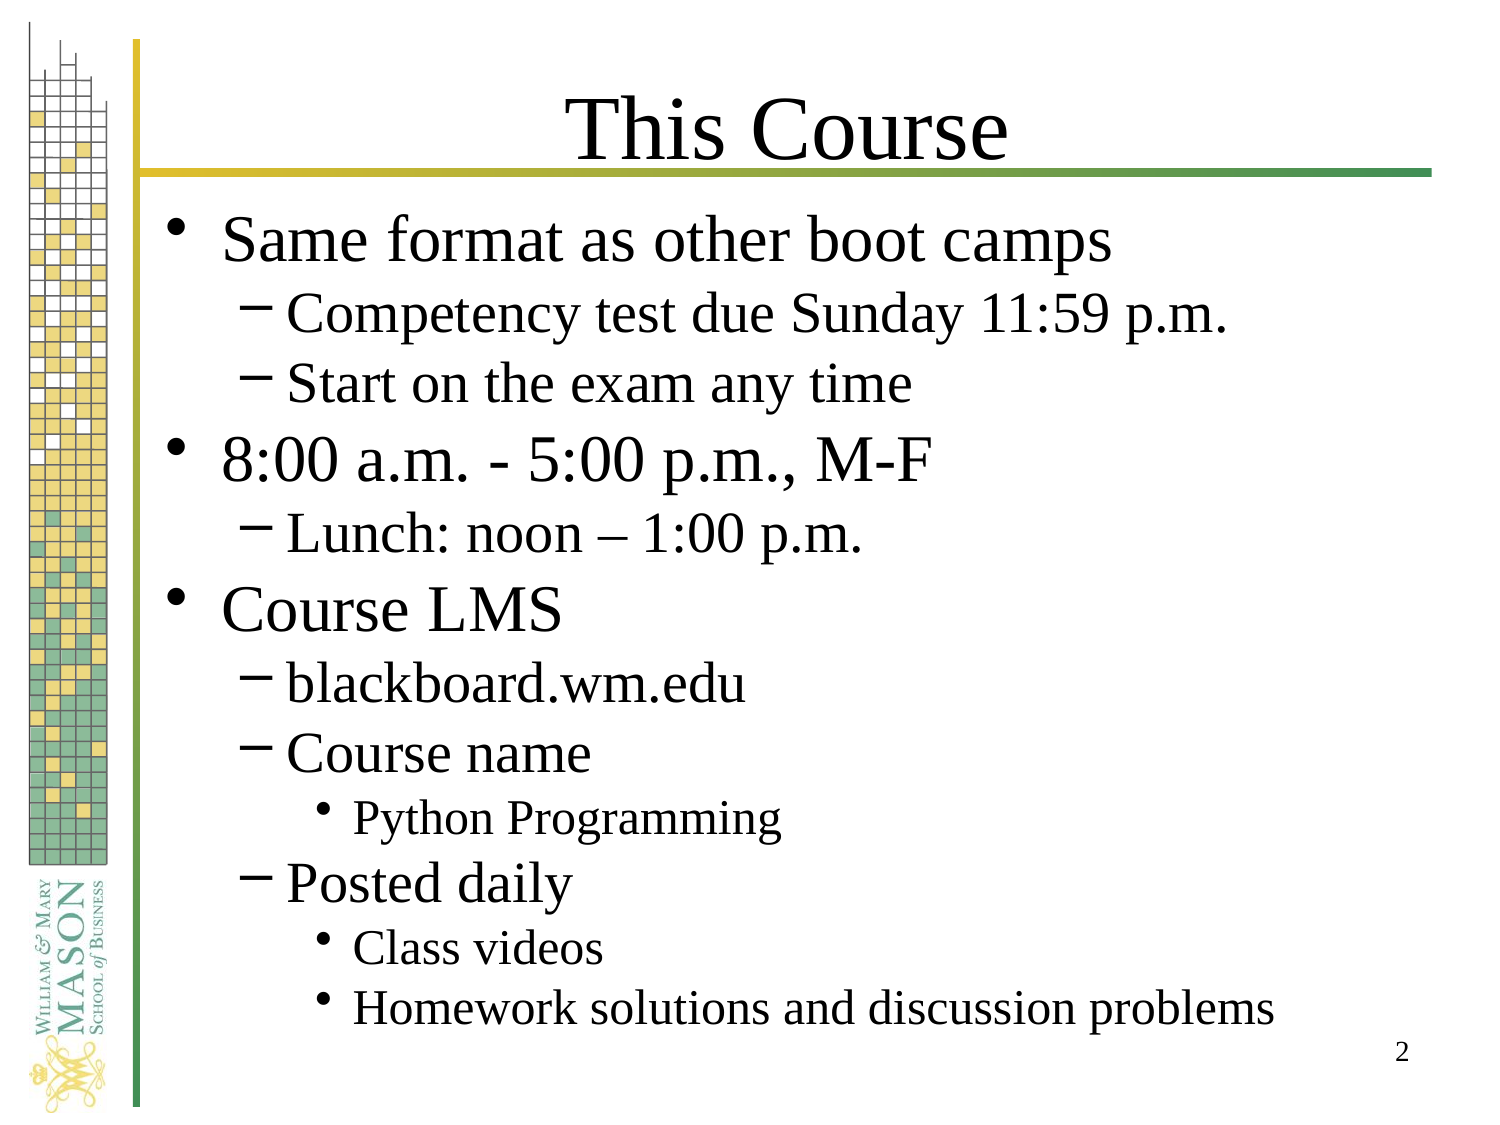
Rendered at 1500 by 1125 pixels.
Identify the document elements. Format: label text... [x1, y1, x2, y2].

slide_number 2 [1048, 1024, 1426, 1103]
title This Course [150, 45, 1425, 187]
list Same format as other boot camps Competency test due Sunday 11:59 p.m. Start on the exam any time 8:00 a.m. - 5:00 p.m., M-F Lunch: noon – 1:00 p.m. Course LMS blackboard.wm.edu Course name Python Programming Posted daily Class videos Homework solutions and discussion problems [150, 187, 1425, 1005]
table_header Description [29, 879, 107, 1113]
